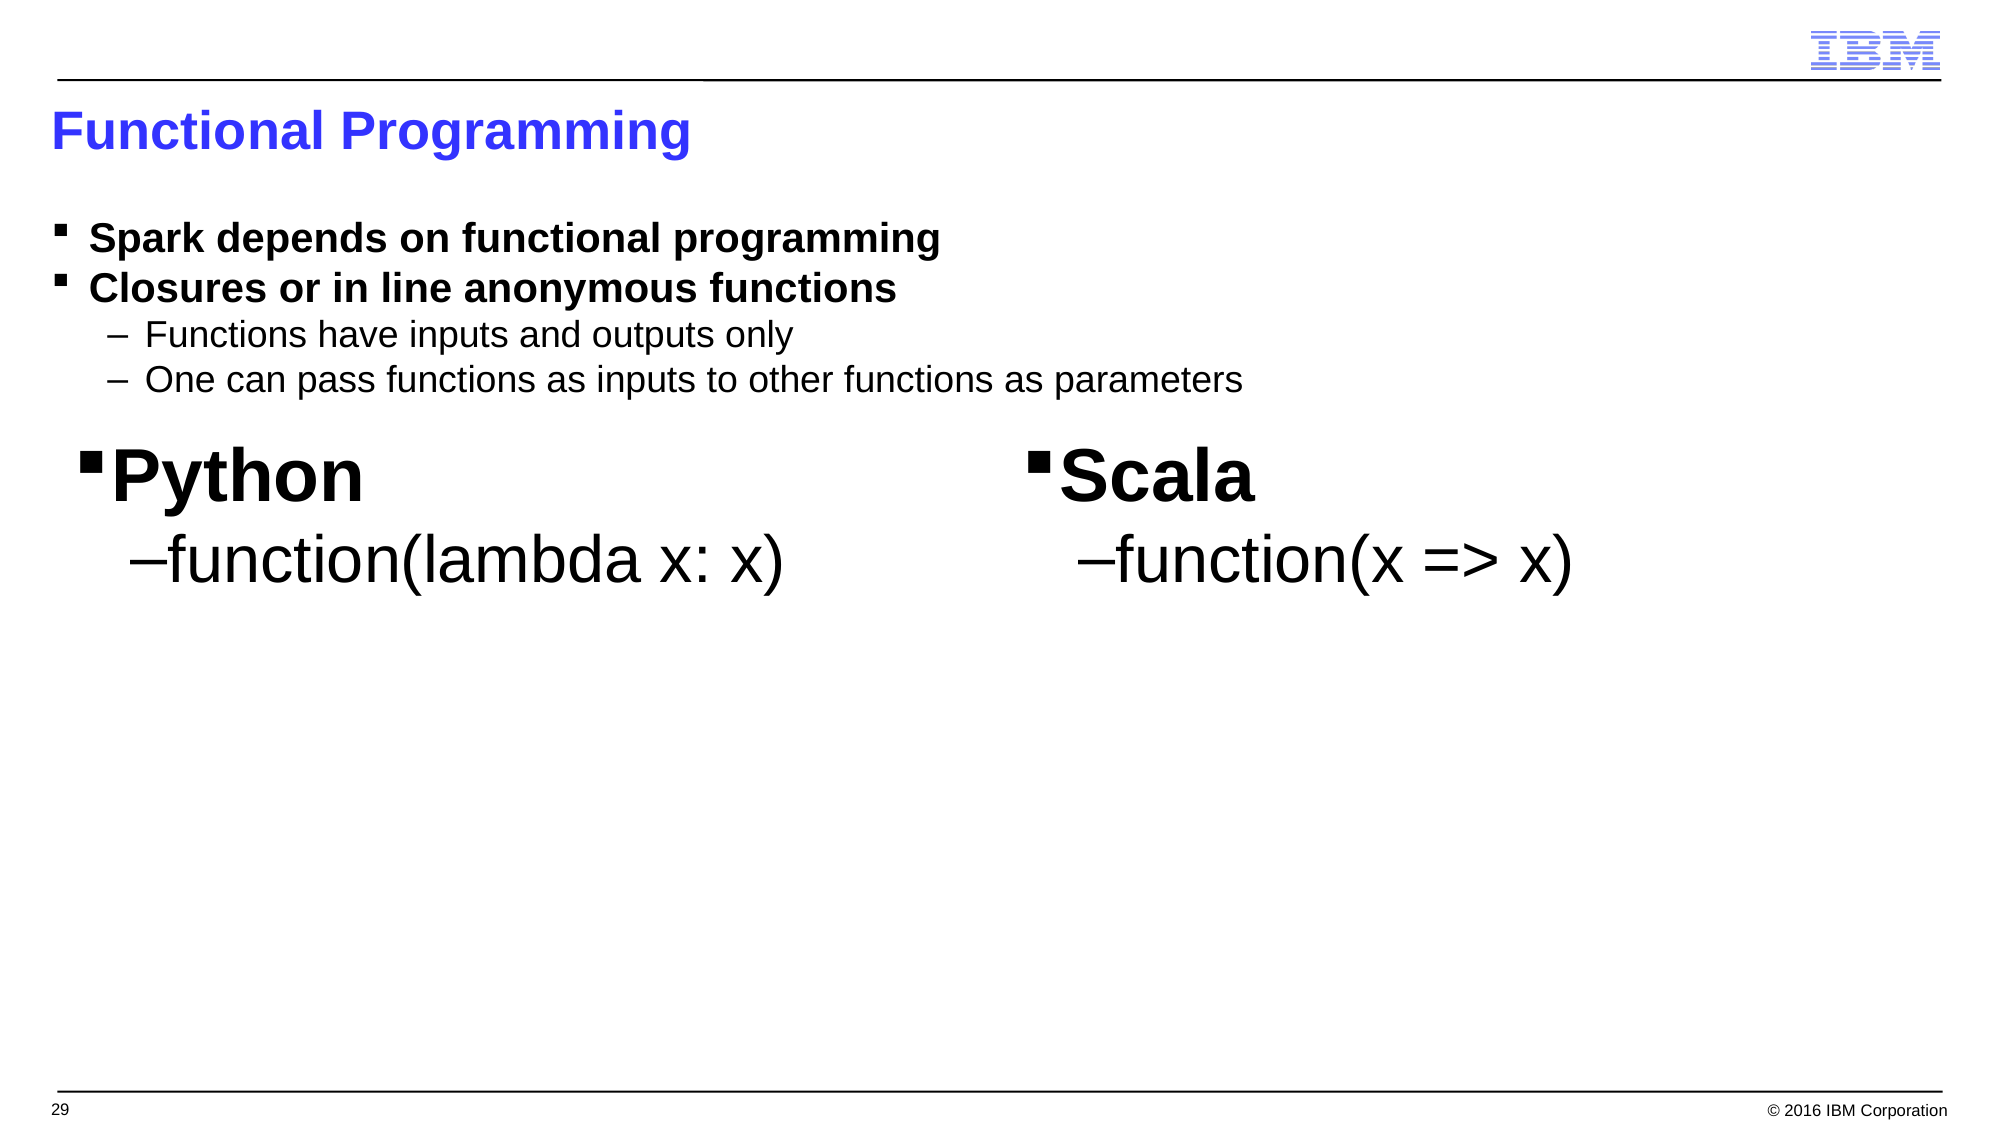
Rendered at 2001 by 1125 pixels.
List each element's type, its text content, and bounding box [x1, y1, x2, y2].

picture [1811, 31, 1940, 70]
title Functional Programming [36, 88, 1963, 187]
list Spark depends on functional programming Closures or in line anonymous functions Functions have inputs and outputs only One can pass functions as inputs to other functions as parameters [36, 202, 1963, 419]
text_box Python function(lambda x: x) Scala function(x => x) [58, 418, 1985, 1061]
